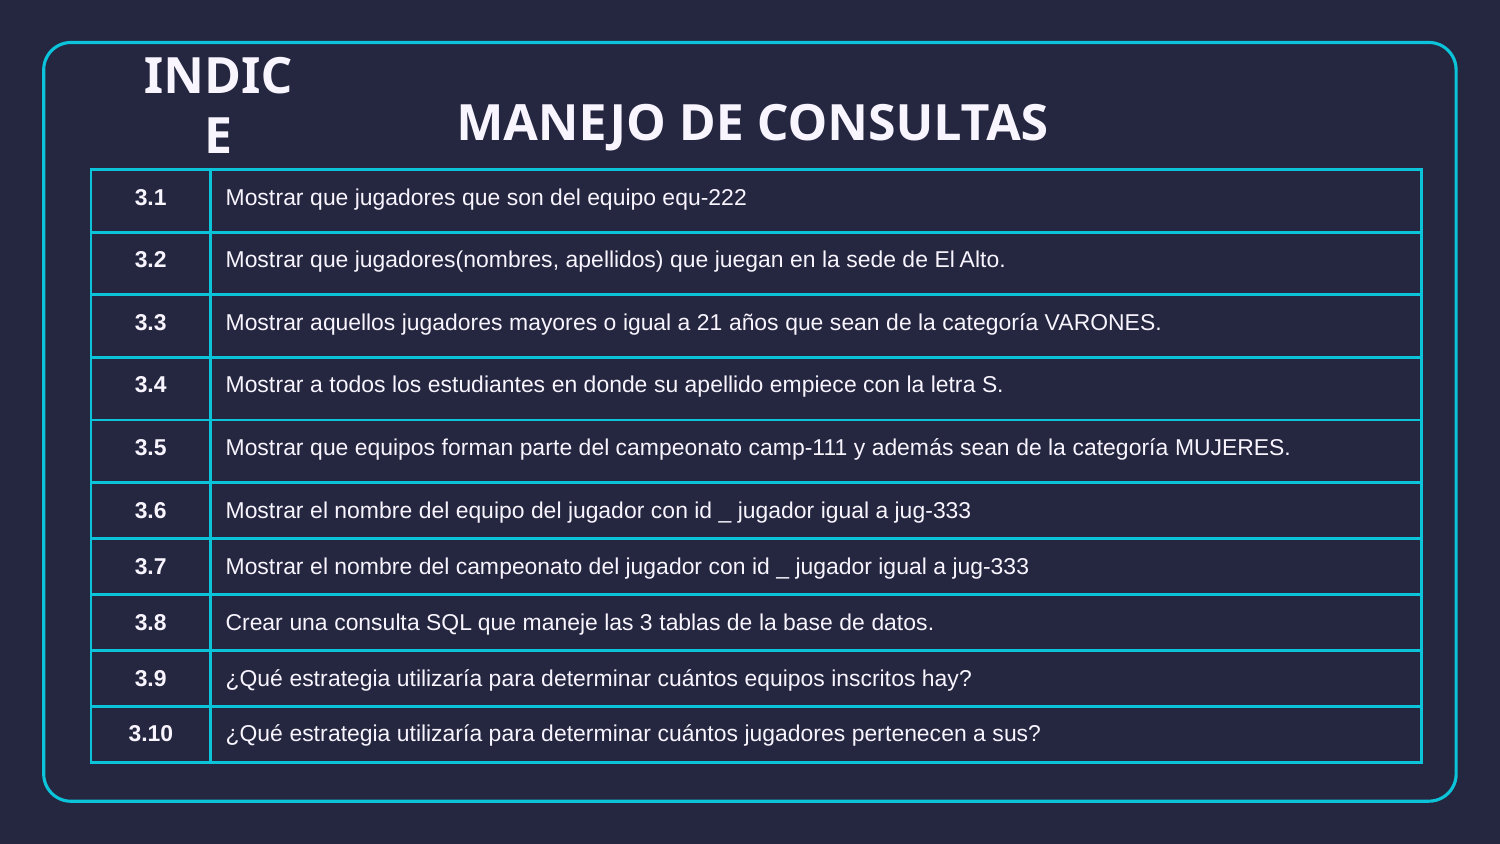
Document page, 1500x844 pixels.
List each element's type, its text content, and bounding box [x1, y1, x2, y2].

table_cell 3.7 [92, 540, 209, 593]
table_cell ¿Qué estrategia utilizaría para determinar cuántos equipos inscritos hay? [212, 652, 1420, 705]
text_box MANEJO DE CONSULTAS [120, 73, 1385, 169]
table_cell 3.3 [92, 296, 209, 356]
table_cell Crear una consulta SQL que maneje las 3 tablas de la base de datos. [212, 596, 1420, 649]
table_cell Mostrar el nombre del equipo del jugador con id _ jugador igual a jug-333 [212, 484, 1420, 537]
table_cell 3.9 [92, 652, 209, 705]
table_cell ¿Qué estrategia utilizaría para determinar cuántos jugadores pertenecen a sus? [212, 708, 1420, 761]
table_header 3.1 [92, 171, 209, 231]
title INDICE [115, 55, 321, 151]
table_cell Mostrar a todos los estudiantes en donde su apellido empiece con la letra S. [212, 359, 1420, 419]
table_cell 3.2 [92, 234, 209, 293]
table_cell 3.5 [92, 421, 209, 481]
table_cell Mostrar aquellos jugadores mayores o igual a 21 años que sean de la categoría VARONES. [212, 296, 1420, 356]
table_cell 3.6 [92, 484, 209, 537]
table_cell 3.8 [92, 596, 209, 649]
table_cell Mostrar el nombre del campeonato del jugador con id _ jugador igual a jug-333 [212, 540, 1420, 593]
table_header Mostrar que jugadores que son del equipo equ-222 [212, 171, 1420, 231]
table_cell 3.10 [92, 708, 209, 761]
table_cell Mostrar que equipos forman parte del campeonato camp-111 y además sean de la categoría MUJERES. [212, 421, 1420, 481]
table_cell Mostrar que jugadores(nombres, apellidos) que juegan en la sede de El Alto. [212, 234, 1420, 293]
table_cell 3.4 [92, 359, 209, 419]
